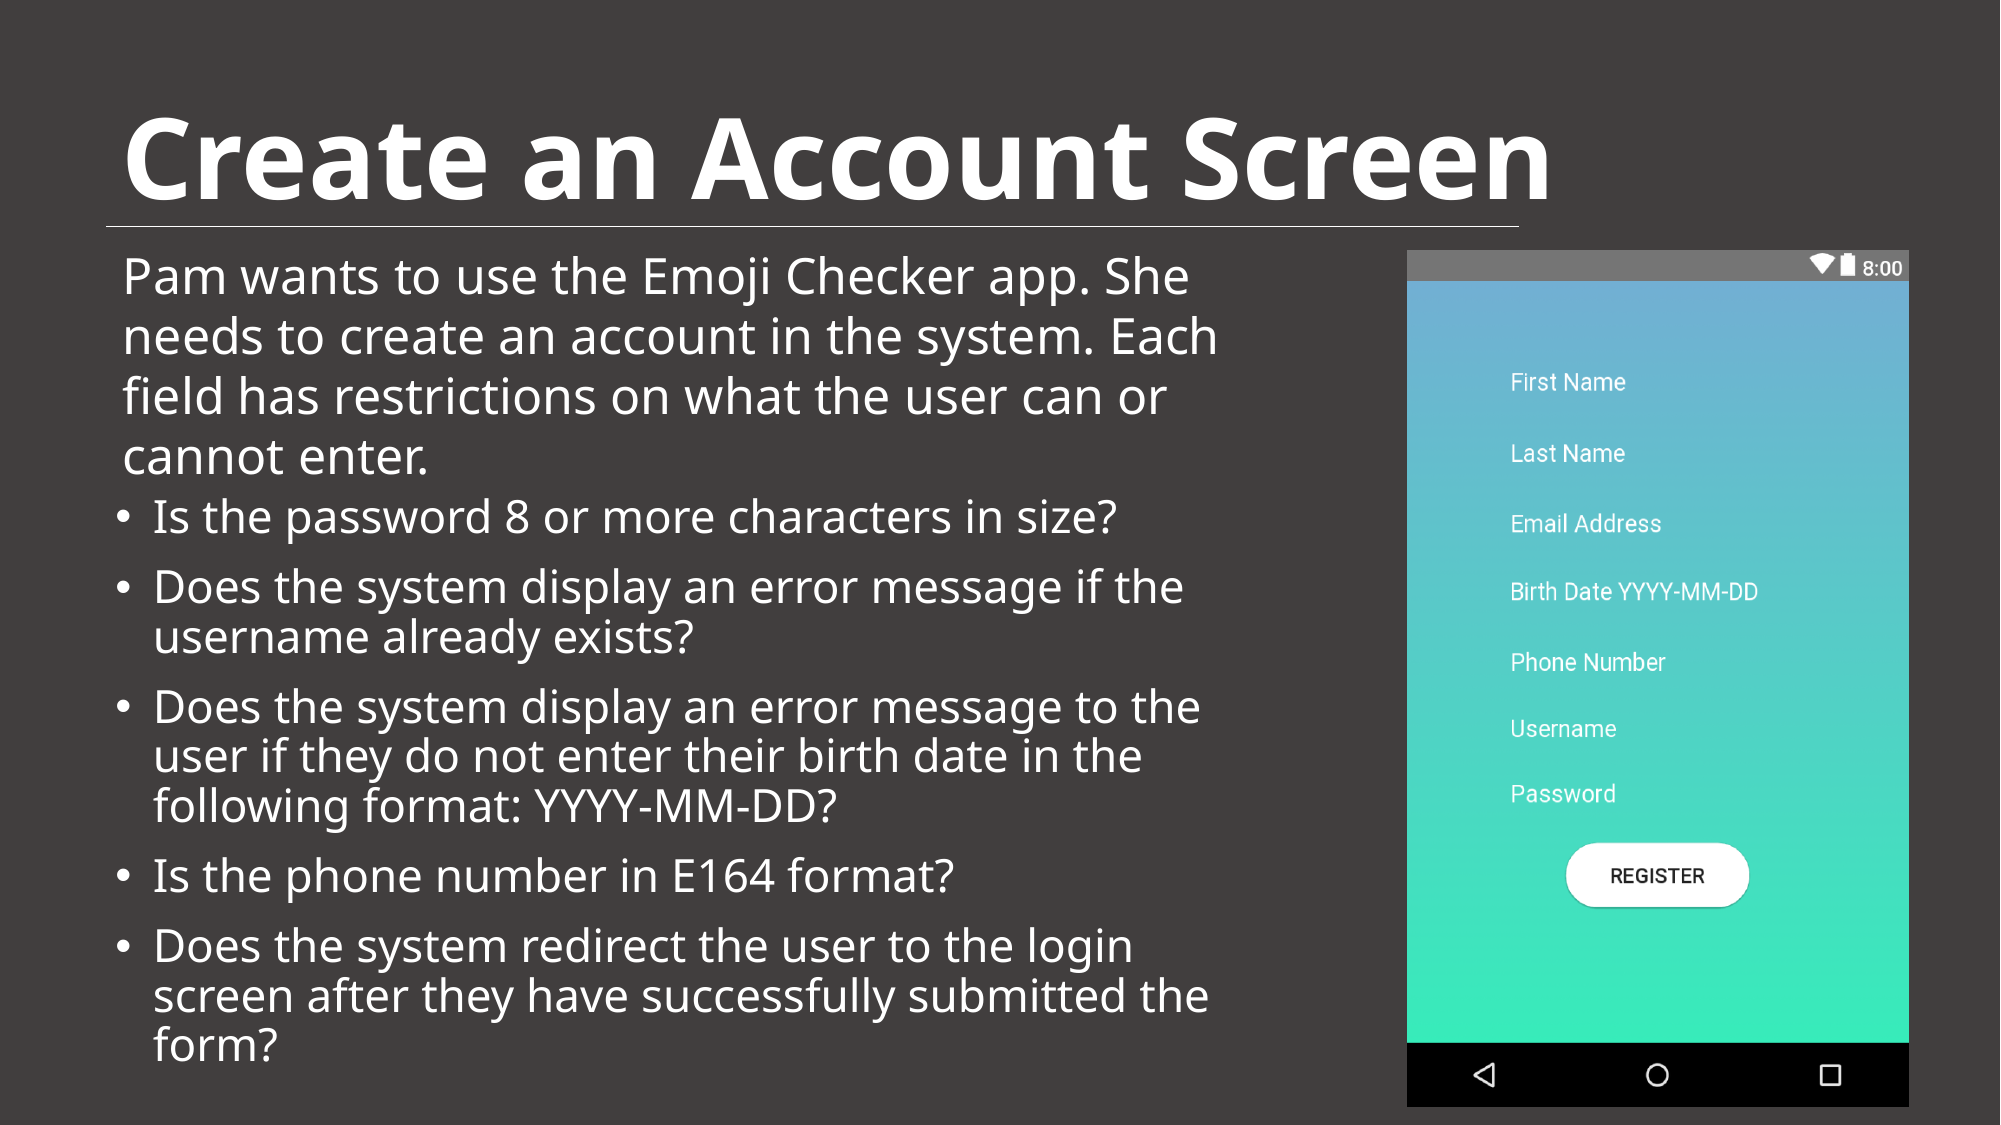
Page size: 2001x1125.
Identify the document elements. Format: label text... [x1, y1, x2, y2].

list Is the password 8 or more characters in size? Does the system display an error message if the username already exists? Does the system display an error message to the user if they do not enter their birth date in the following format: YYYY-MM-DD? Is the phone number in E164 format? Does the system redirect the user to the login screen after they have successfully submitted the form? [100, 486, 1299, 1045]
title Create an Account Screen [106, 54, 1832, 273]
picture [1407, 250, 1909, 1107]
text_box Pam wants to use the Emoji Checker app. She needs to create an account in the system. Each field has restrictions on what the user can or cannot enter. [108, 237, 1292, 492]
